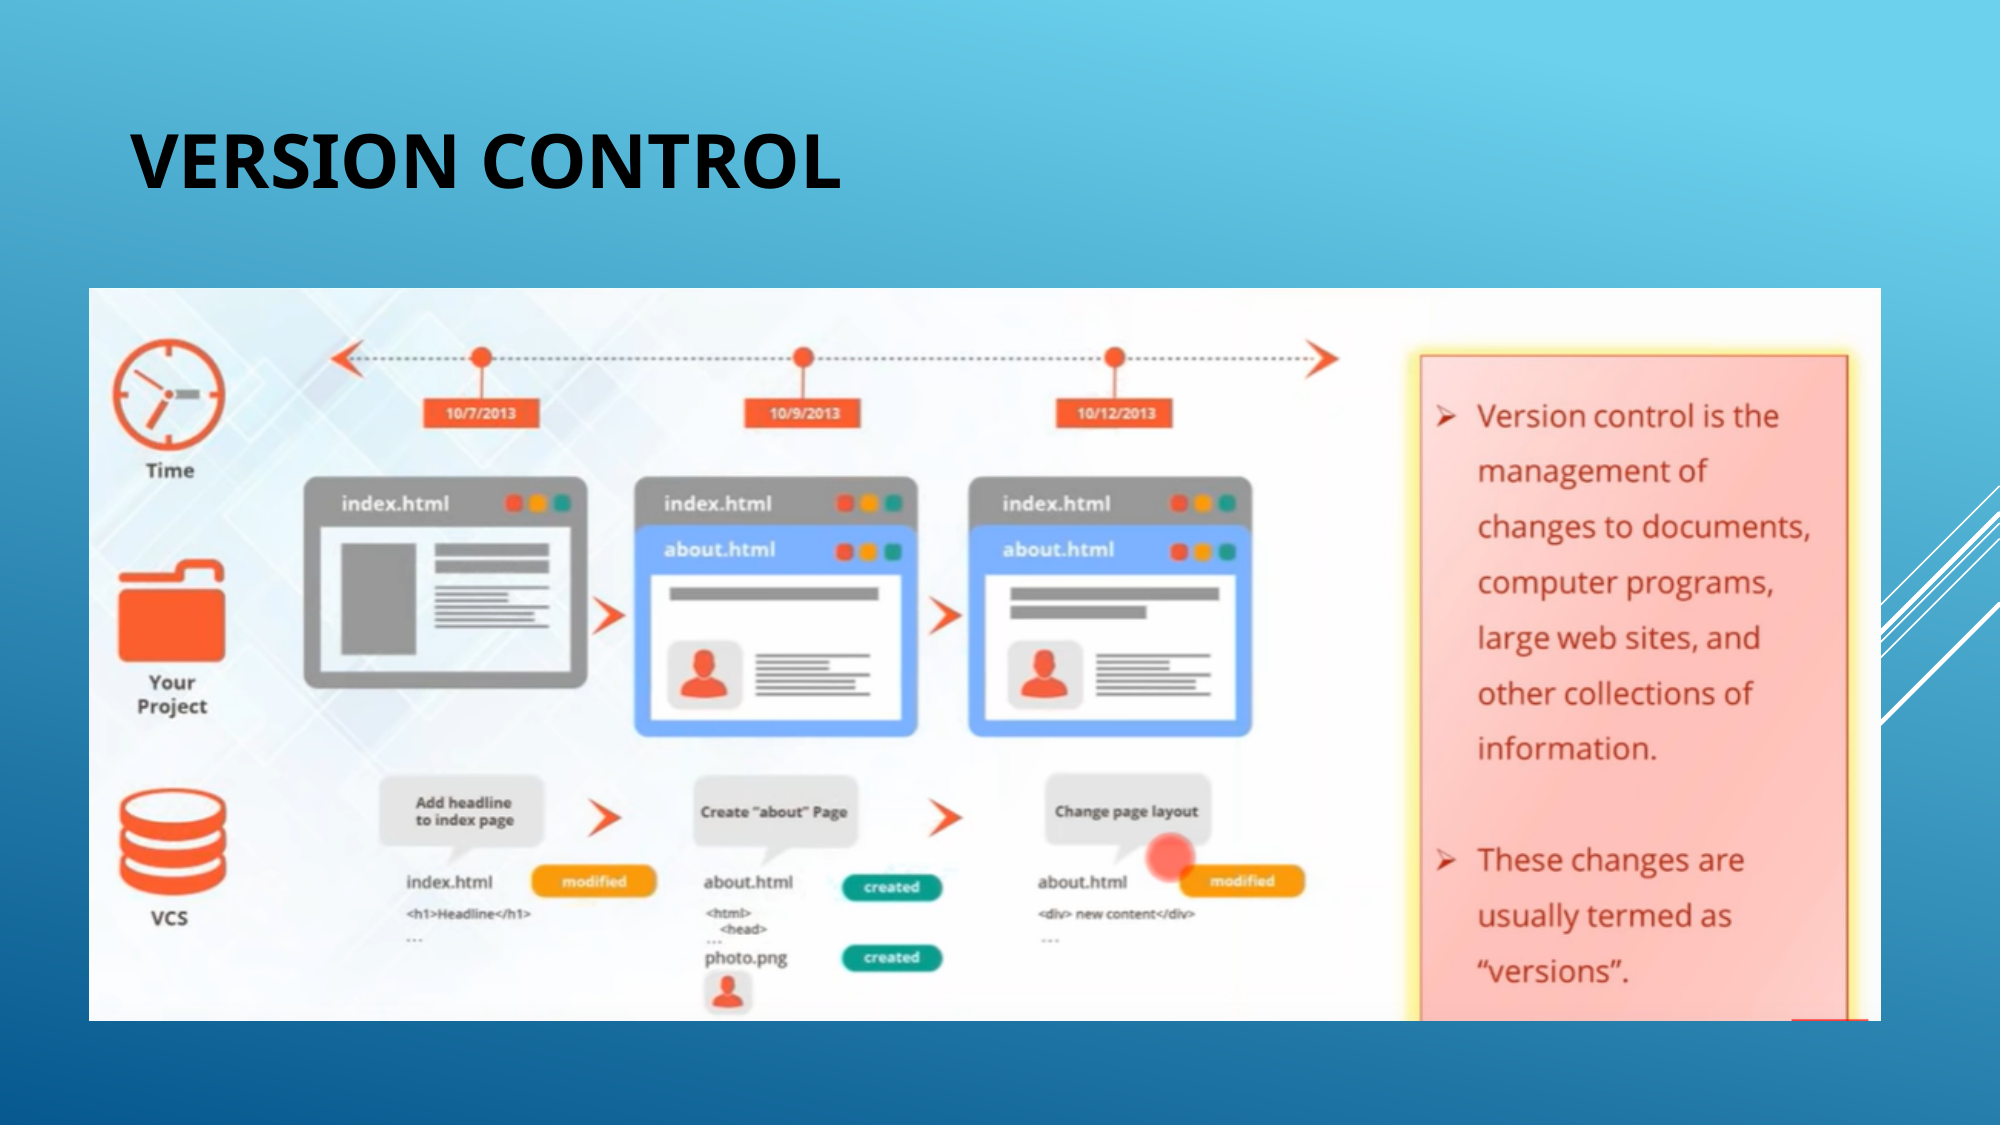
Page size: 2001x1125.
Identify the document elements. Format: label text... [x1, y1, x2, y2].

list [88, 287, 1881, 1022]
title Version Control [115, 57, 1516, 260]
